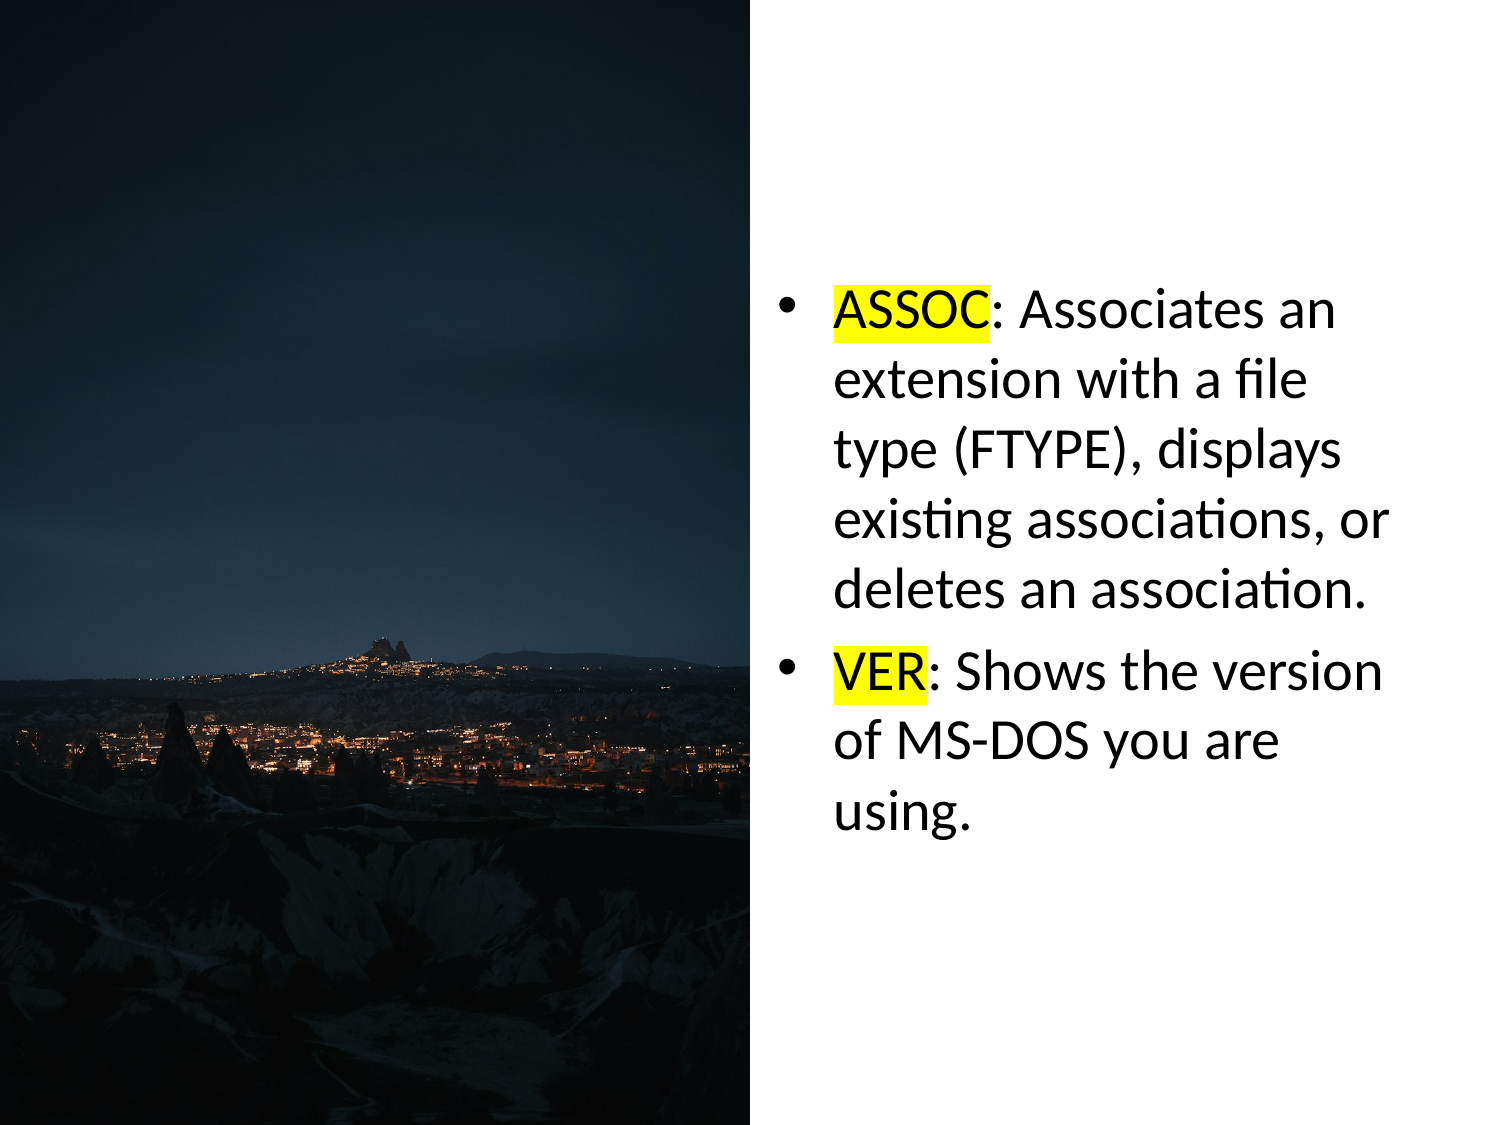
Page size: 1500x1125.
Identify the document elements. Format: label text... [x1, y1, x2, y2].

picture [0, 0, 751, 1125]
list ASSOC: Associates an extension with a file type (FTYPE), displays existing associations, or deletes an association. VER: Shows the version of MS-DOS you are using. [762, 262, 1425, 1005]
